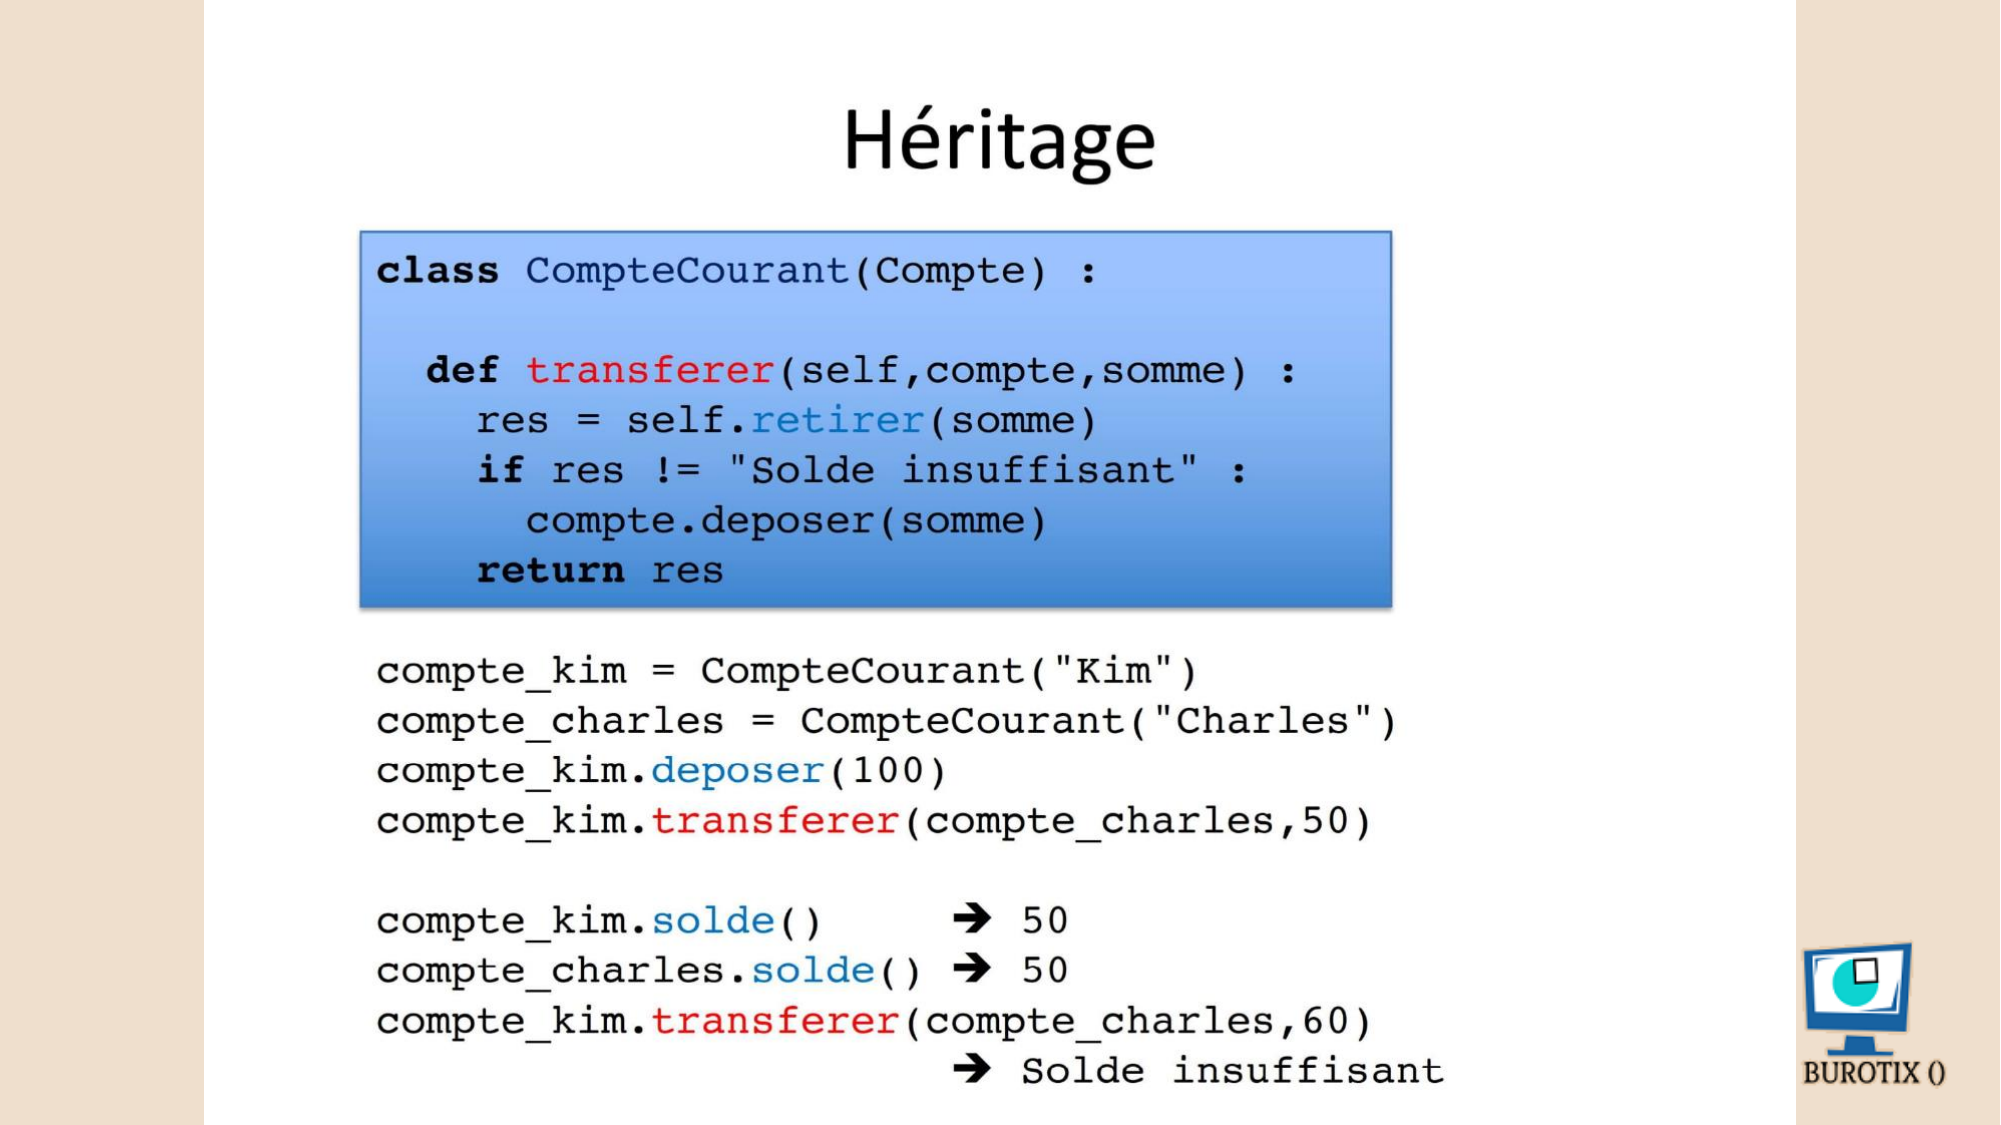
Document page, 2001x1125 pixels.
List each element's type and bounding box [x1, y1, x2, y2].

picture [204, 0, 1949, 1125]
